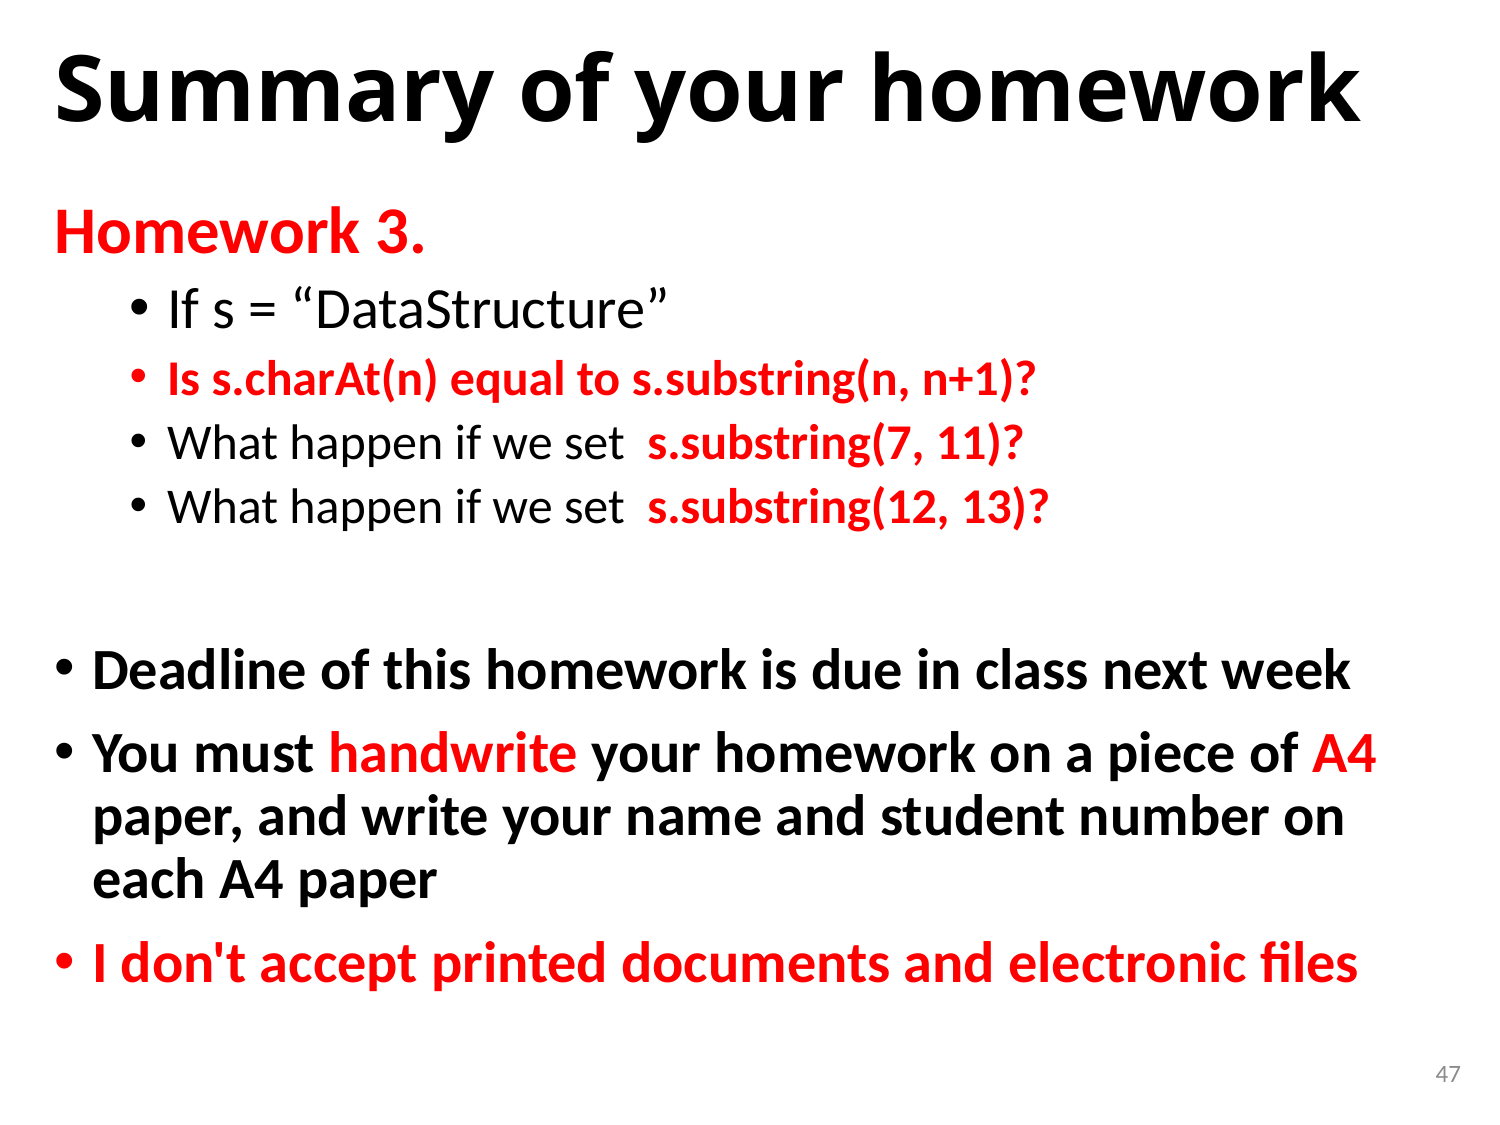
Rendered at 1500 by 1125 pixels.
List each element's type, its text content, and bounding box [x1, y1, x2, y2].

title Summary of your homework [39, 22, 1461, 161]
slide_number 47 [1138, 1042, 1477, 1103]
list Homework 3. If s = “DataStructure” Is s.charAt(n) equal to s.substring(n, n+1)? What happen if we set s.substring(7, 11)? What happen if we set s.substring(12, 13)? Deadline of this homework is due in class next week You must handwrite your homework on a piece of A4 paper, and write your name and student number on each A4 paper I don't accept printed documents and electronic files [39, 188, 1461, 1085]
